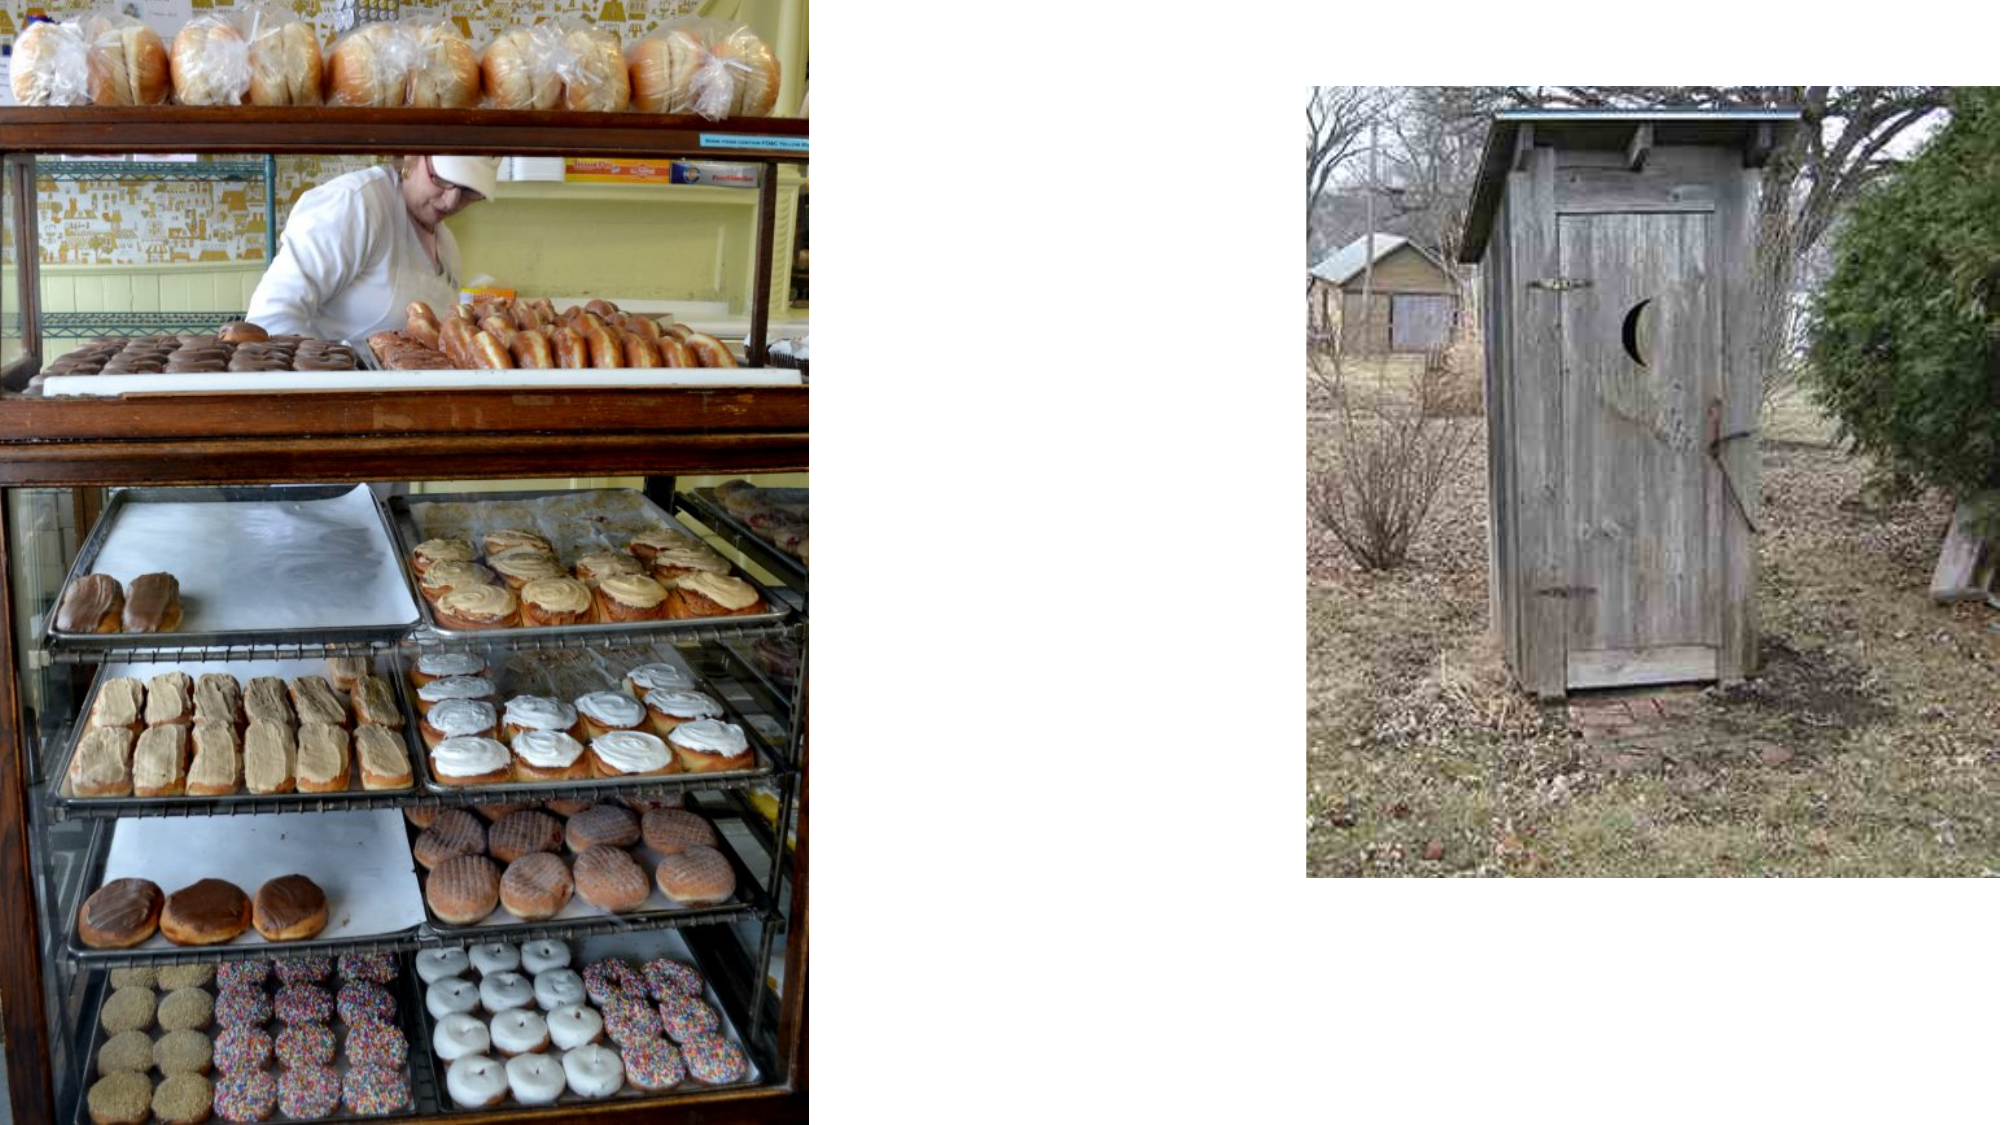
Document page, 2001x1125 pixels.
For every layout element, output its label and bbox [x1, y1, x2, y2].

picture [0, 0, 809, 1125]
picture [1306, 86, 2000, 878]
